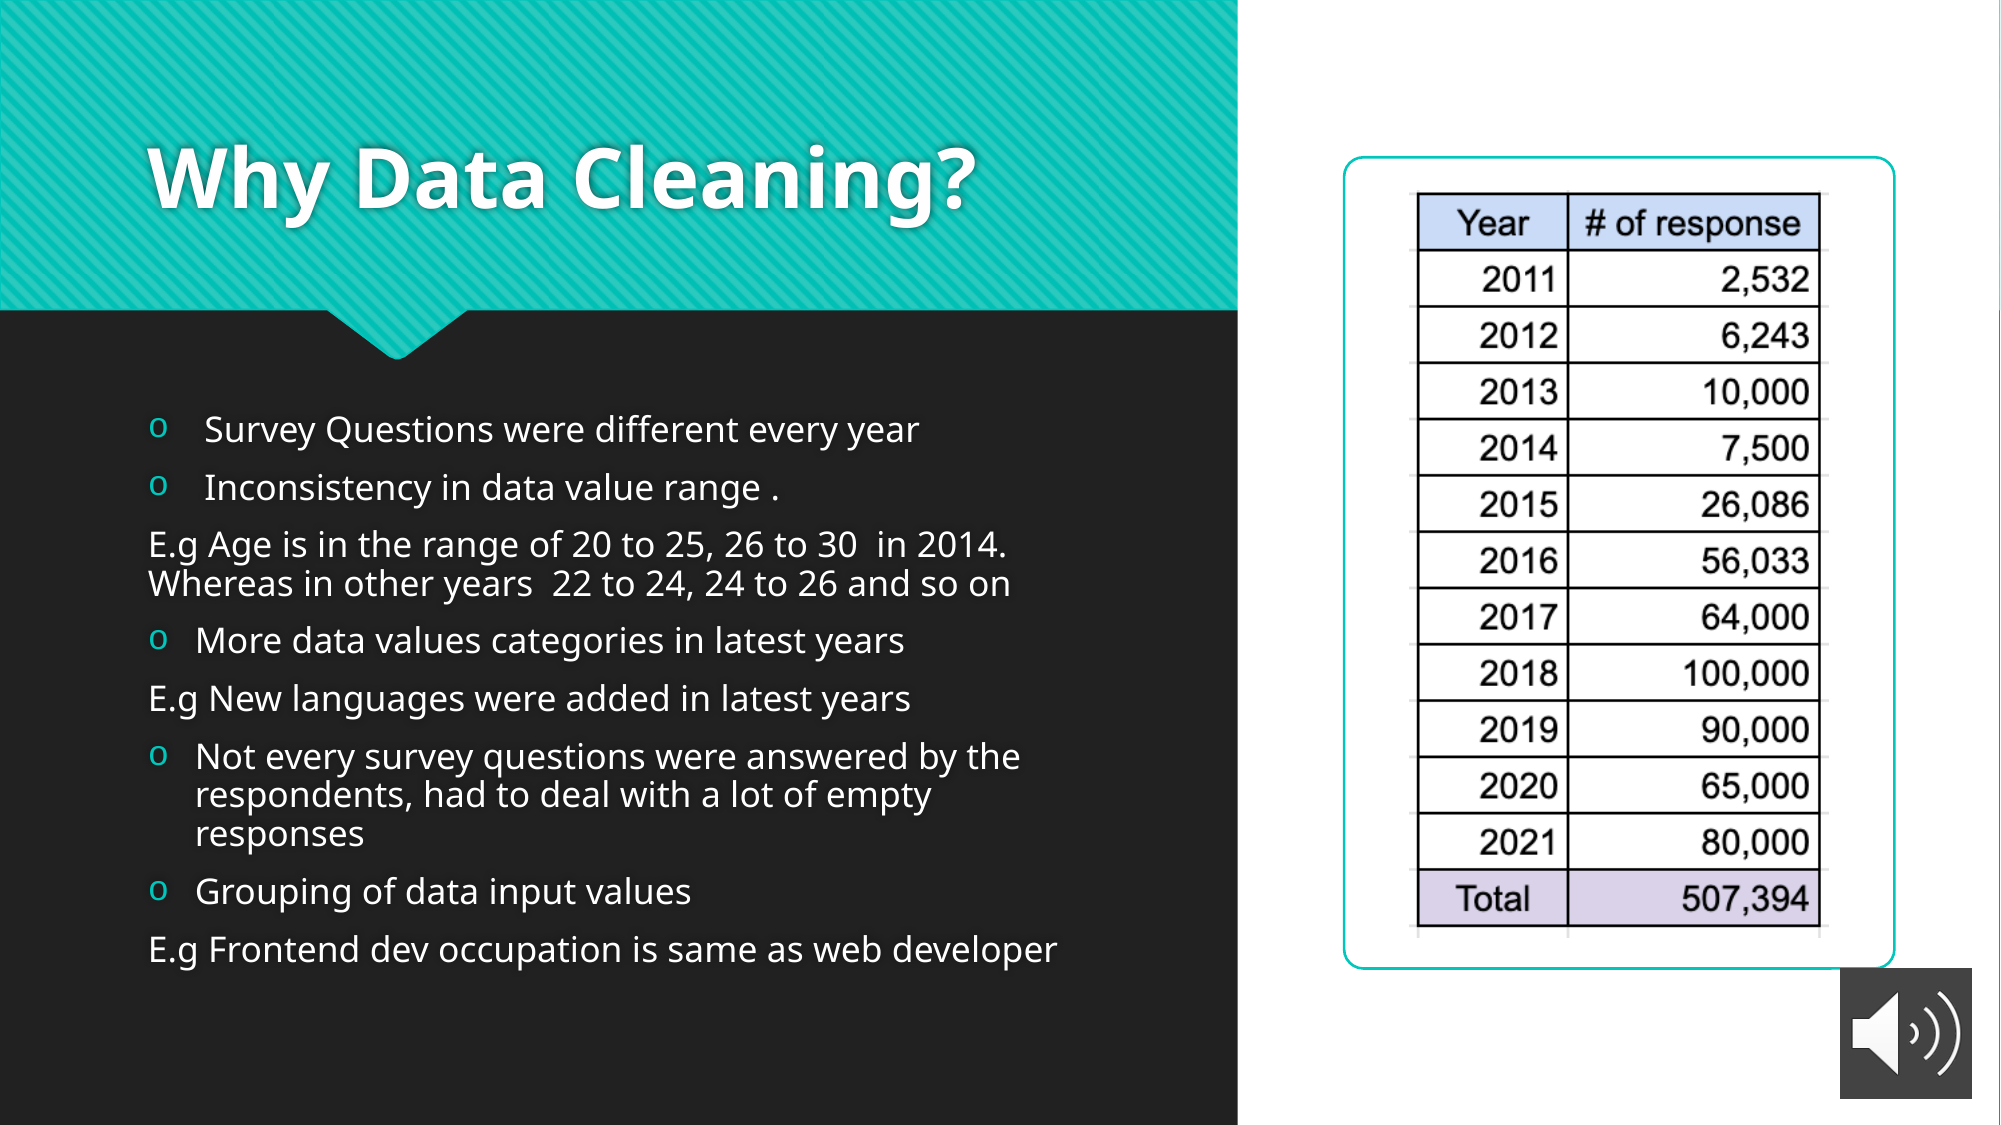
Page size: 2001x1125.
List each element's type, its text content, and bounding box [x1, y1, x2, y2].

picture [1839, 966, 1974, 1101]
text_box [1236, 0, 2000, 1125]
list Survey Questions were different every year Inconsistency in data value range . E.g Age is in the range of 20 to 25, 26 to 30 in 2014. Whereas in other years 22 to 24, 24 to 26 and so on More data values categories in latest years E.g New languages were added in latest years Not every survey questions were answered by the respondents, had to deal with a lot of empty responses Grouping of data input values E.g Frontend dev occupation is same as web developer [132, 364, 1107, 1075]
picture [1408, 189, 1830, 938]
title Why Data Cleaning? [132, 73, 1107, 233]
text_box [1342, 155, 1896, 970]
